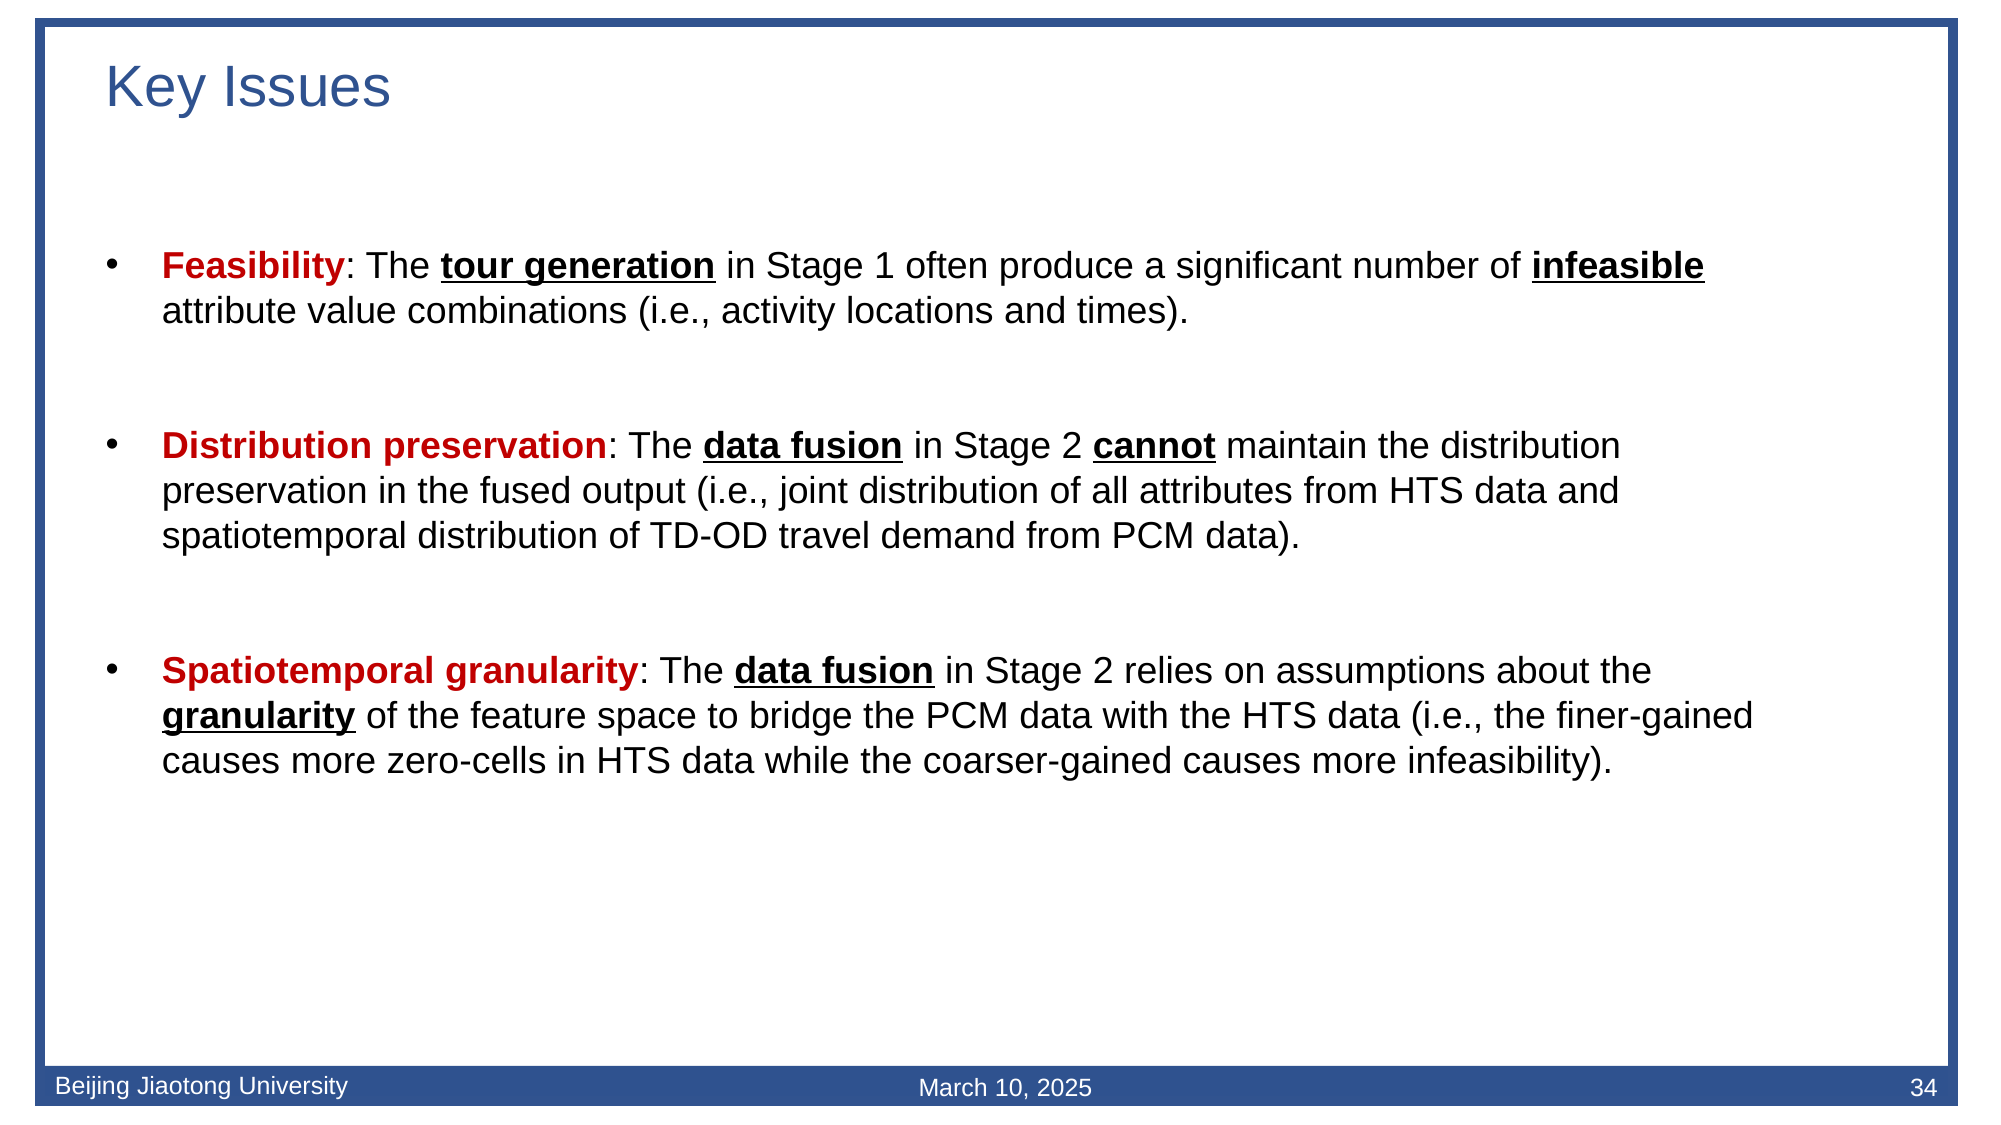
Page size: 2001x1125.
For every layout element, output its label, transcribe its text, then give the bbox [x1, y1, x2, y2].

slide_number 34 [1503, 1066, 1953, 1108]
text_box Key Issues [90, 40, 1733, 126]
text_box Feasibility: The tour generation in Stage 1 often produce a significant number of infeasible attribute value combinations (i.e., activity locations and times). Distribution preservation: The data fusion in Stage 2 cannot maintain the distribution preservation in the fused output (i.e., joint distribution of all attributes from HTS data and spatiotemporal distribution of TD-OD travel demand from PCM data). Spatiotemporal granularity: The data fusion in Stage 2 relies on assumptions about the granularity of the feature space to bridge the PCM data with the HTS data (i.e., the finer-gained causes more zero-cells in HTS data while the coarser-gained causes more infeasibility). [90, 233, 1847, 789]
